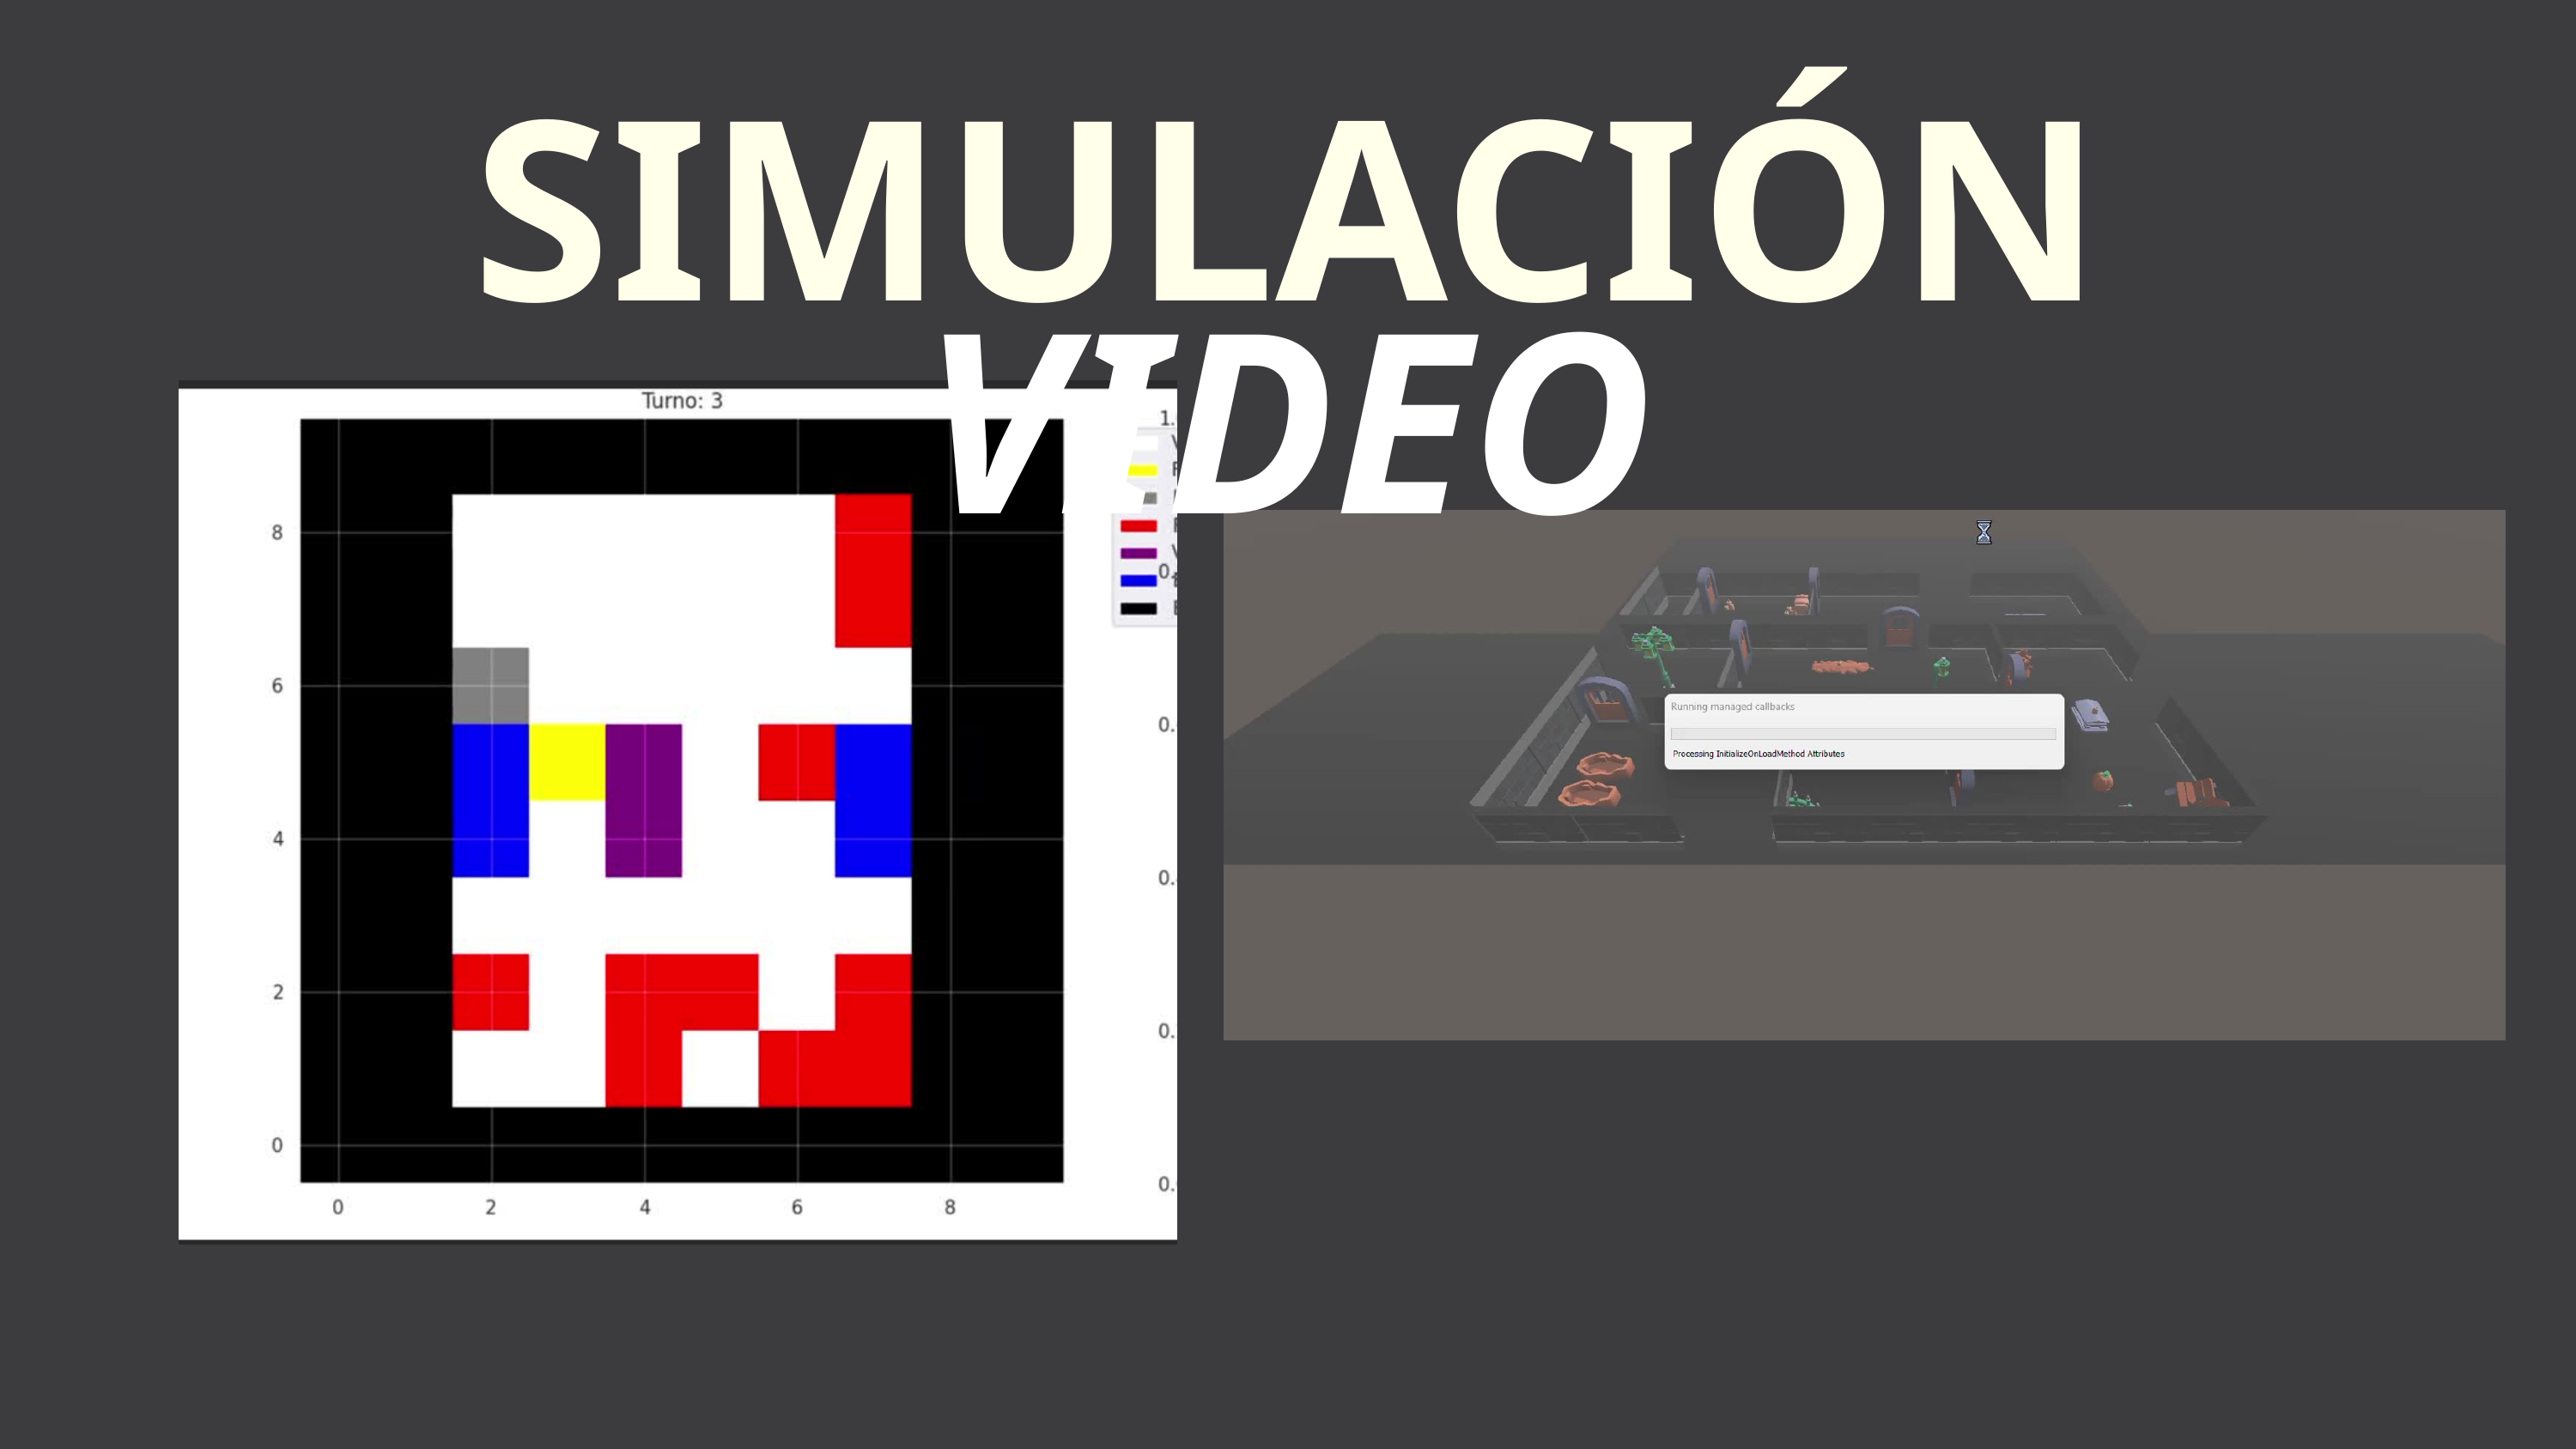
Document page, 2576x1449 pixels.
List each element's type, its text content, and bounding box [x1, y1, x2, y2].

text_box SIMULACIÓN VIDEO [206, 137, 2370, 564]
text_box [1223, 509, 2506, 1042]
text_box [178, 379, 1179, 1246]
